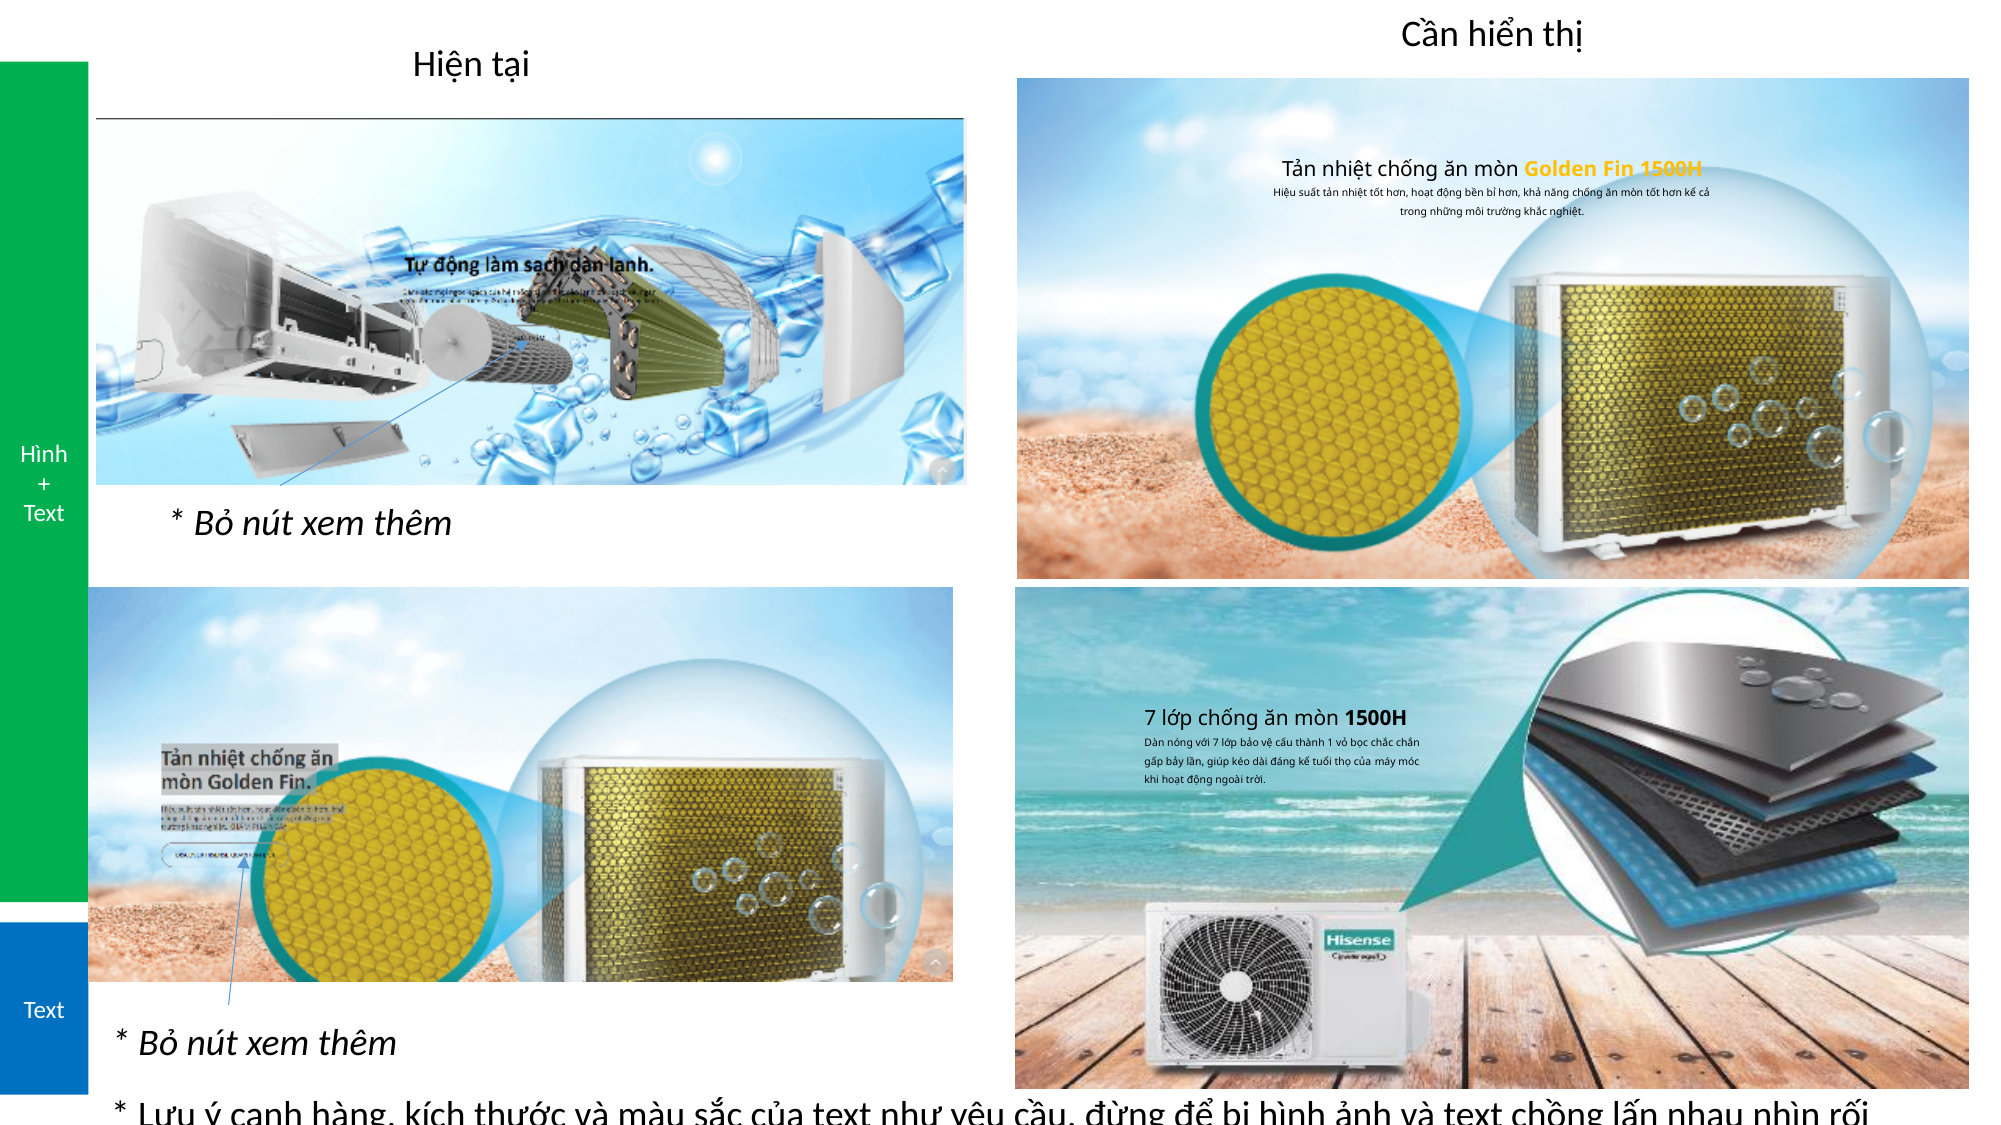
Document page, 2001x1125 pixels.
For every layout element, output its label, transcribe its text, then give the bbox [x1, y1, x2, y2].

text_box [228, 855, 245, 1005]
text_box * Bỏ nút xem thêm [96, 1010, 421, 1070]
text_box * Bỏ nút xem thêm [152, 490, 468, 551]
picture [96, 118, 967, 485]
text_box Text [0, 921, 89, 1096]
picture [1017, 78, 1969, 579]
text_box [280, 340, 529, 486]
text_box Hiện tại [398, 31, 546, 92]
text_box * Lưu ý canh hàng, kích thước và màu sắc của text như yêu cầu, đừng để bị hình ảnh và text chồng lấn nhau nhìn rối [96, 1082, 2000, 1125]
text_box Cần hiển thị [1386, 1, 1599, 61]
text_box Hình + Text [0, 61, 89, 903]
picture [1015, 587, 1969, 1089]
picture [88, 587, 953, 982]
